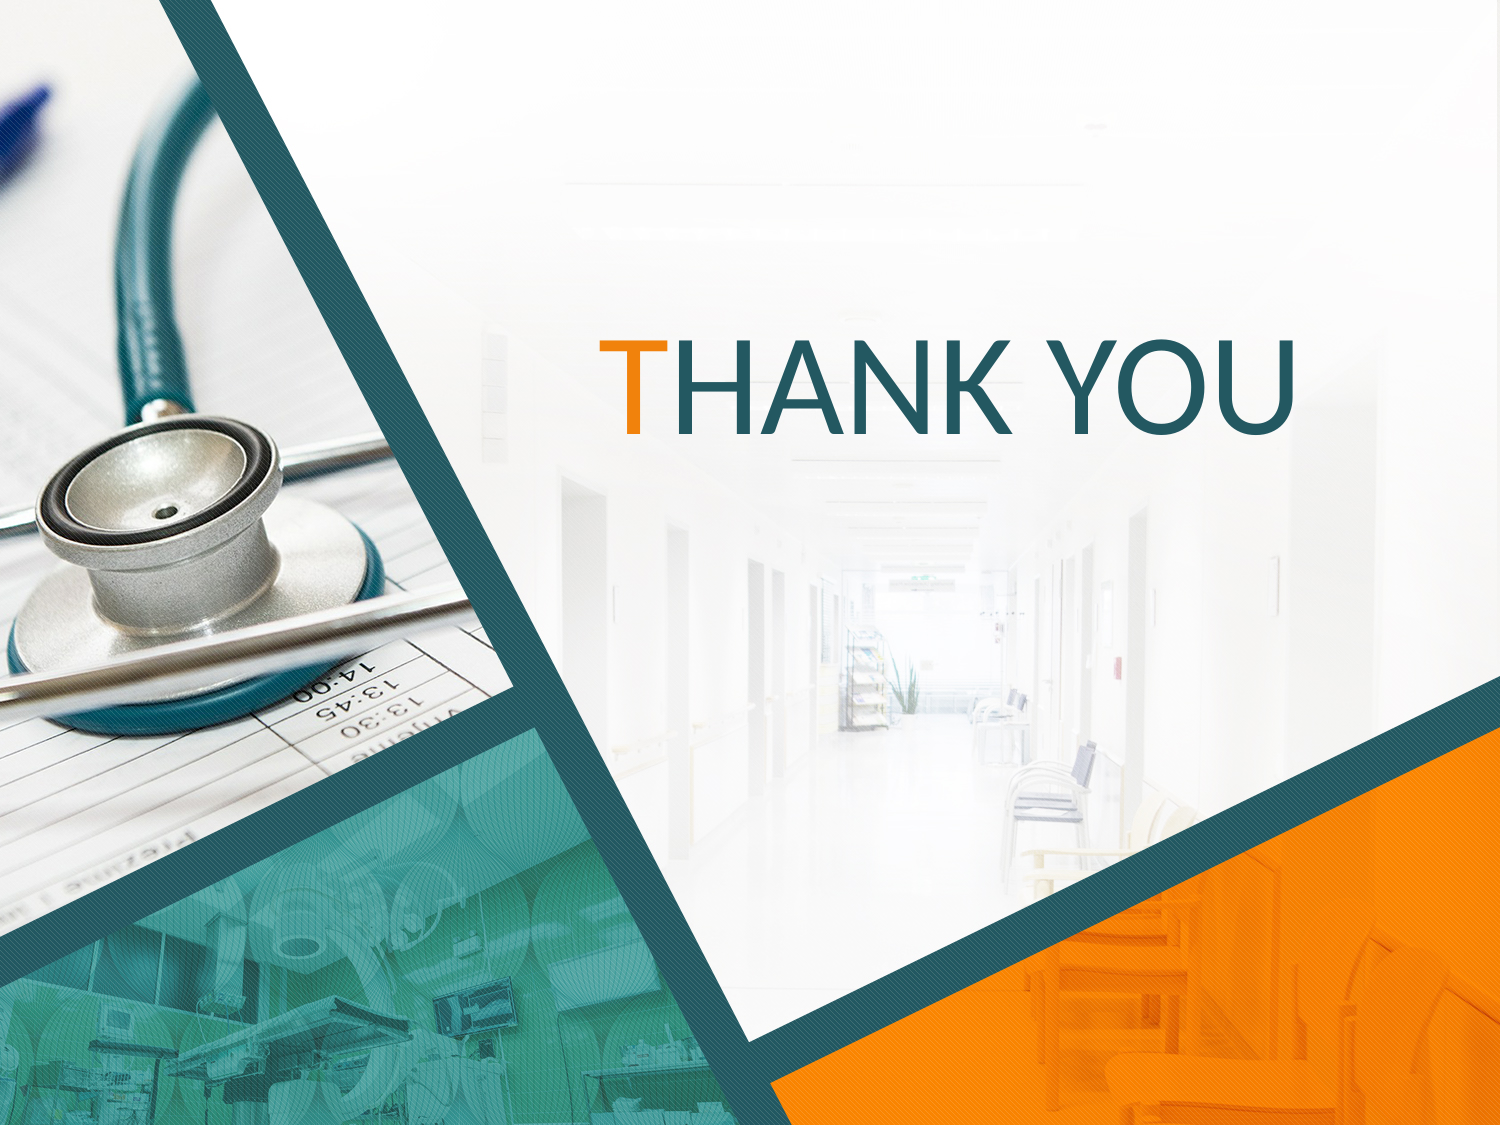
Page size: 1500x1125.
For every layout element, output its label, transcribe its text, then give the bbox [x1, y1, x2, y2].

title THANK YOU [490, 280, 1412, 540]
picture [0, 0, 1500, 1125]
